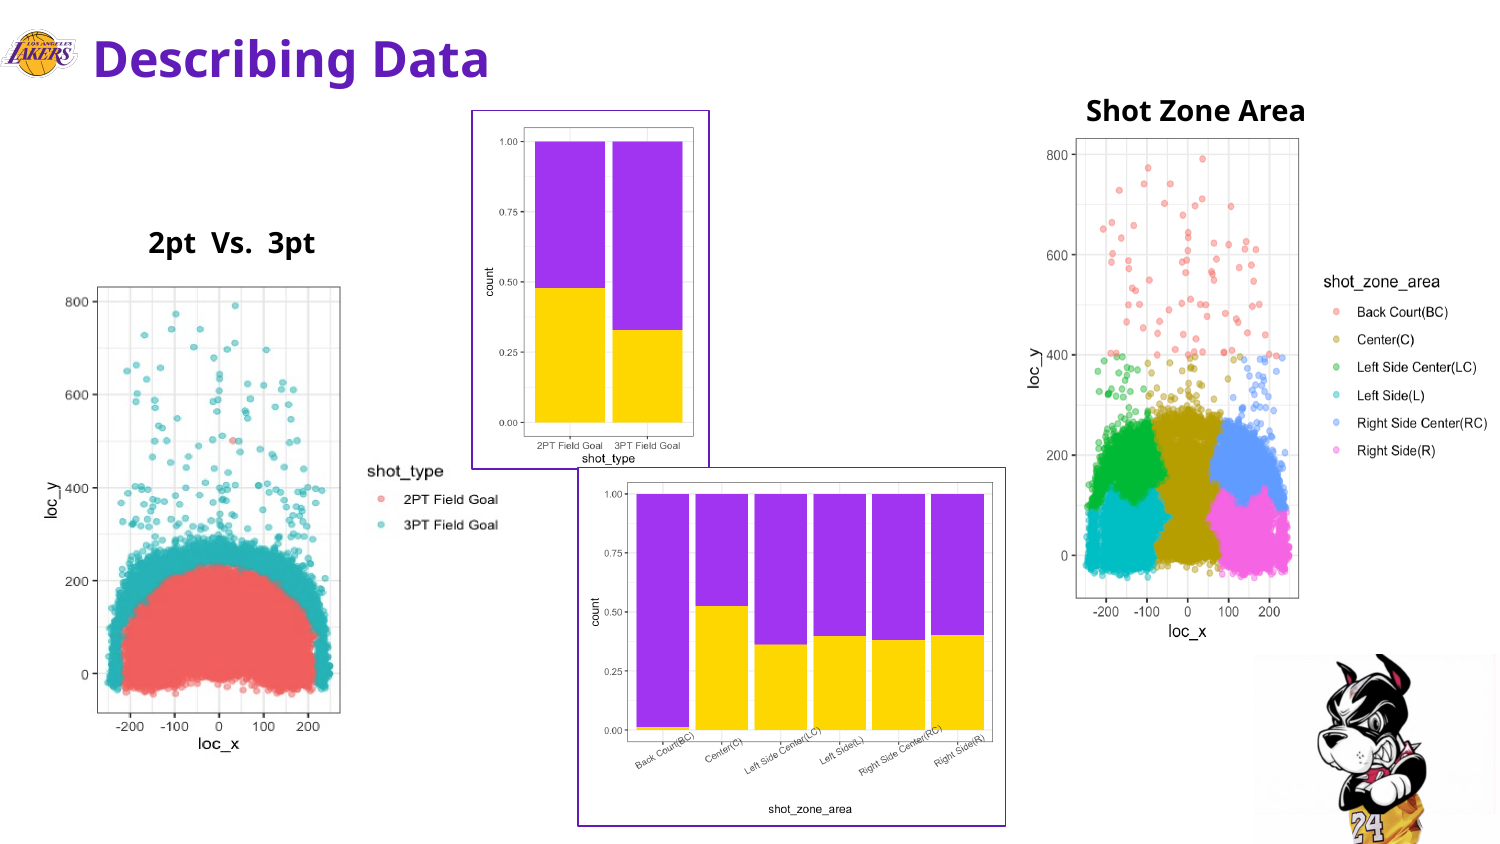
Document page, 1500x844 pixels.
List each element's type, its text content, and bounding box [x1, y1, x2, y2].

picture [0, 29, 78, 78]
text_box Describing Data [77, 12, 642, 130]
picture [1254, 654, 1500, 844]
picture [1024, 123, 1494, 646]
text_box Shot Zone Area [1071, 77, 1417, 122]
text_box 2pt Vs. 3pt [133, 209, 467, 279]
picture [35, 111, 1006, 826]
